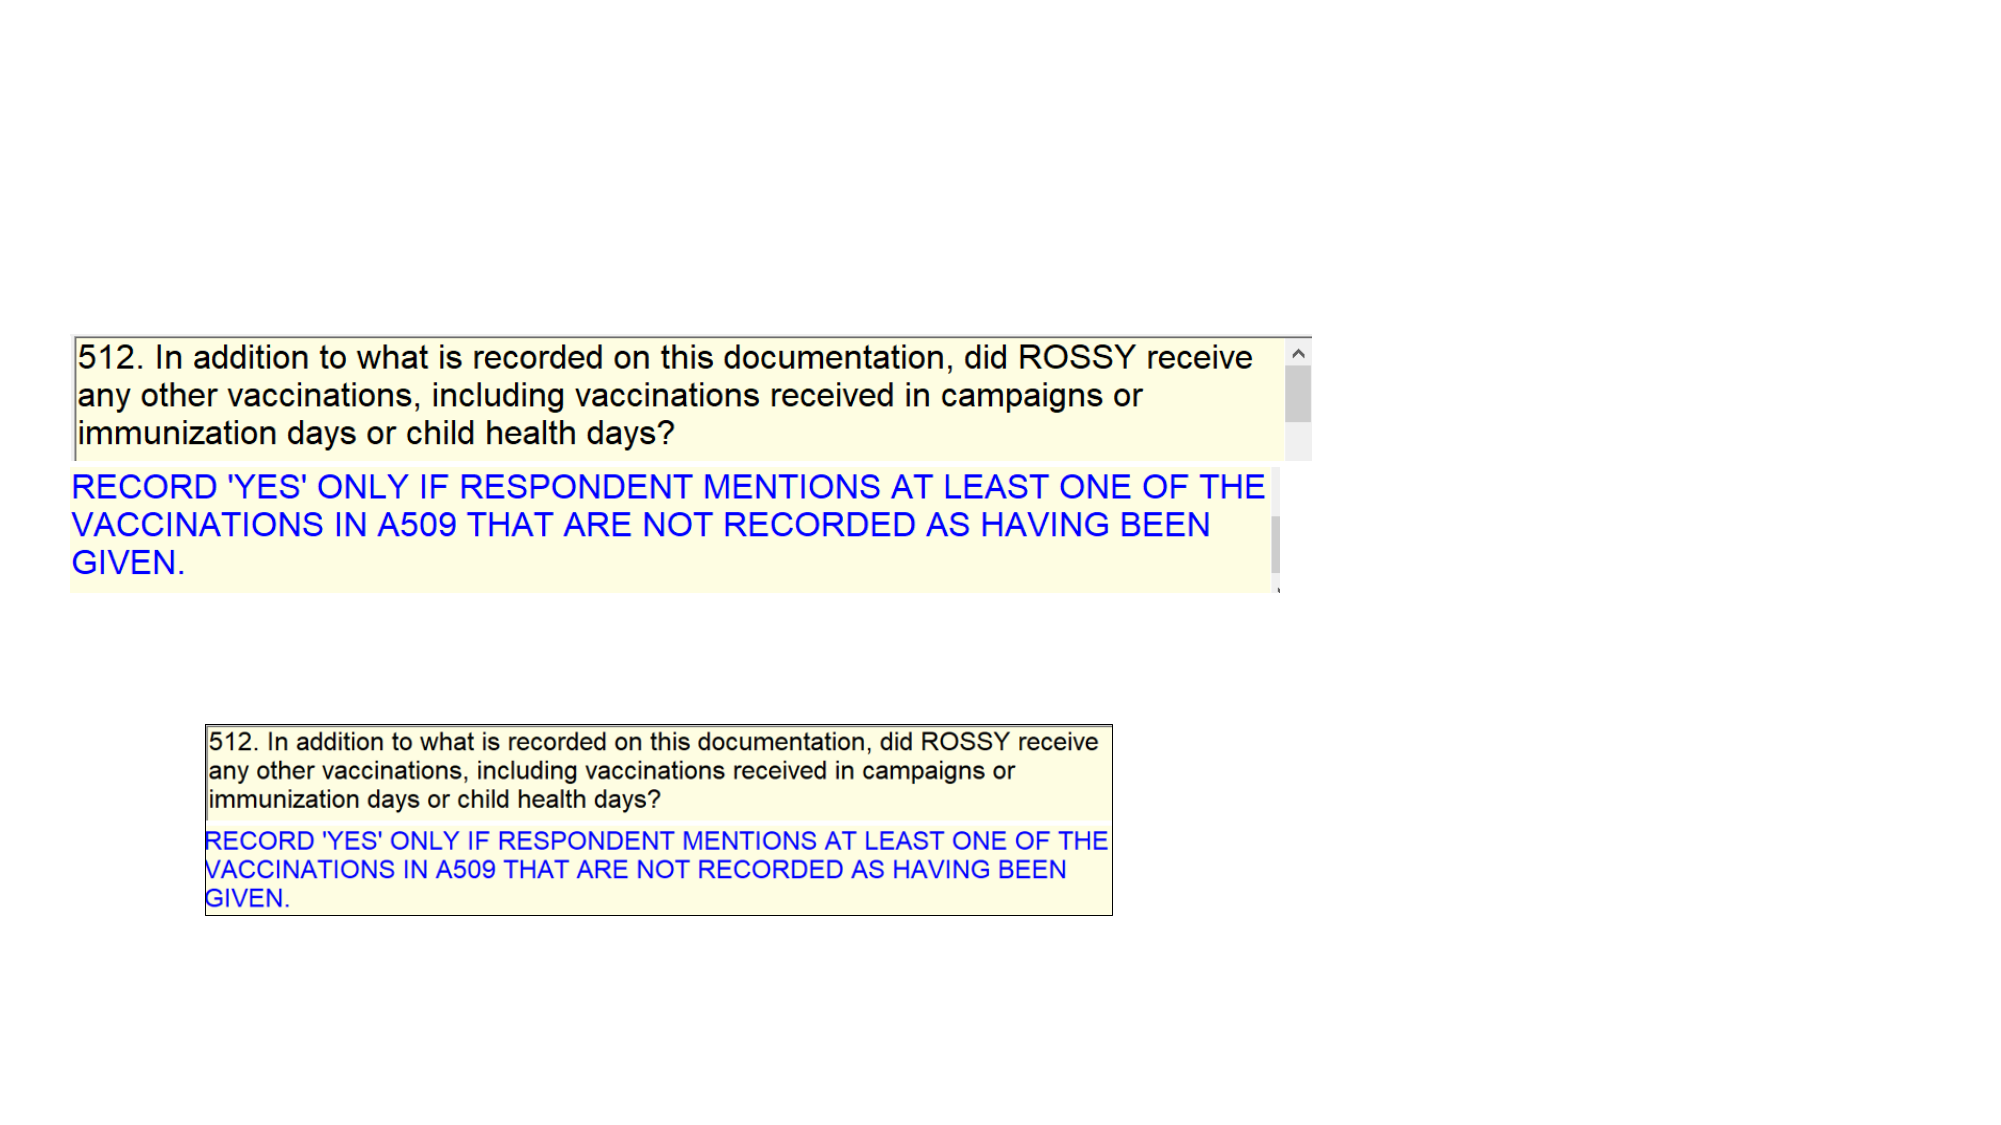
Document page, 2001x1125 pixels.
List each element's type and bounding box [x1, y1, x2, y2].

picture [70, 334, 1312, 461]
picture [70, 467, 1280, 593]
picture [205, 724, 1112, 916]
